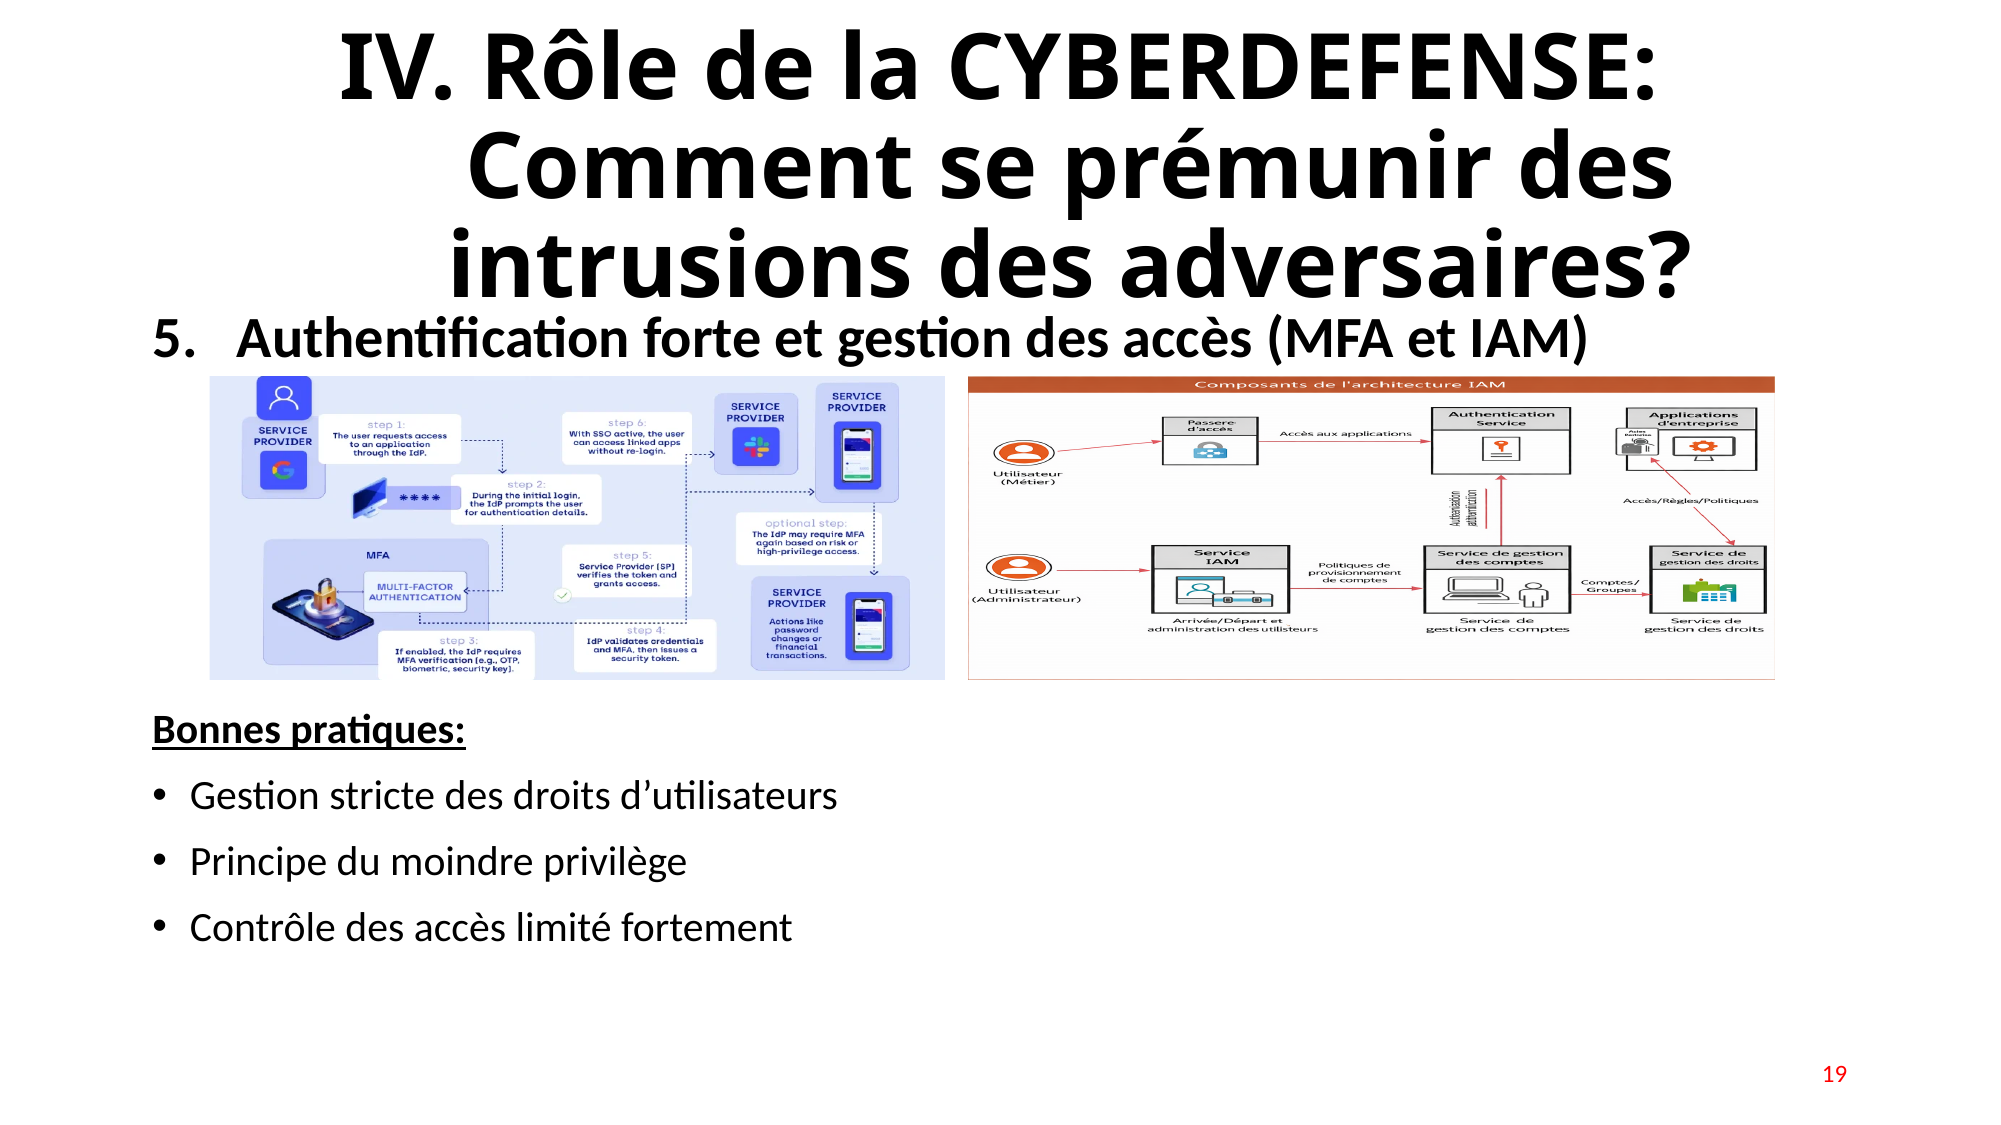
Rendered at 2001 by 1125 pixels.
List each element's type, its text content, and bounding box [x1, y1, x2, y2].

picture [968, 376, 1775, 680]
slide_number 19 [1412, 1042, 1863, 1103]
picture [209, 376, 949, 680]
list Authentification forte et gestion des accès (MFA et IAM) Bonnes pratiques: Gestion stricte des droits d’utilisateurs Principe du moindre privilège Contrôle des accès limité fortement [137, 299, 1863, 1014]
title Rôle de la CYBERDEFENSE: Comment se prémunir des intrusions des adversaires? [137, 59, 1863, 278]
